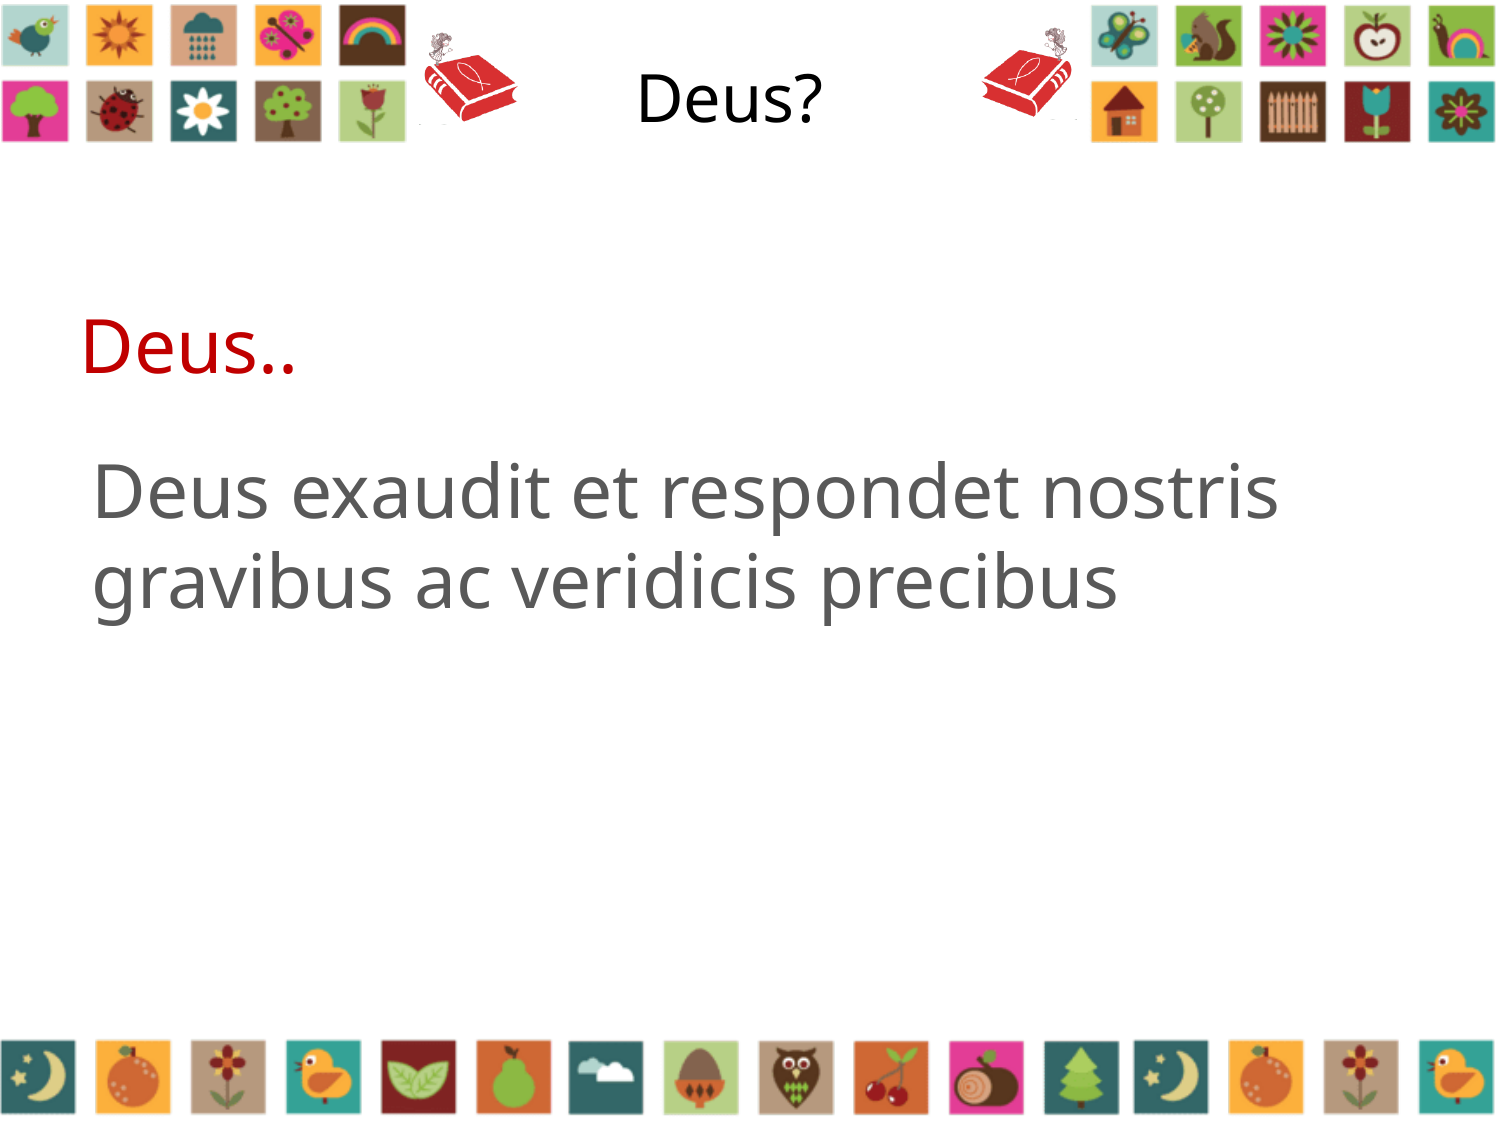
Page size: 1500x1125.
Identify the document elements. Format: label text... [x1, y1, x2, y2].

text_box Deus exaudit et respondet nostris gravibus ac veridicis precibus [76, 436, 1424, 632]
text_box Deus.. [64, 290, 1412, 396]
picture [0, 3, 550, 150]
text_box Deus? [425, 48, 1071, 144]
picture [950, 3, 1500, 150]
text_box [0, 1028, 1500, 1118]
